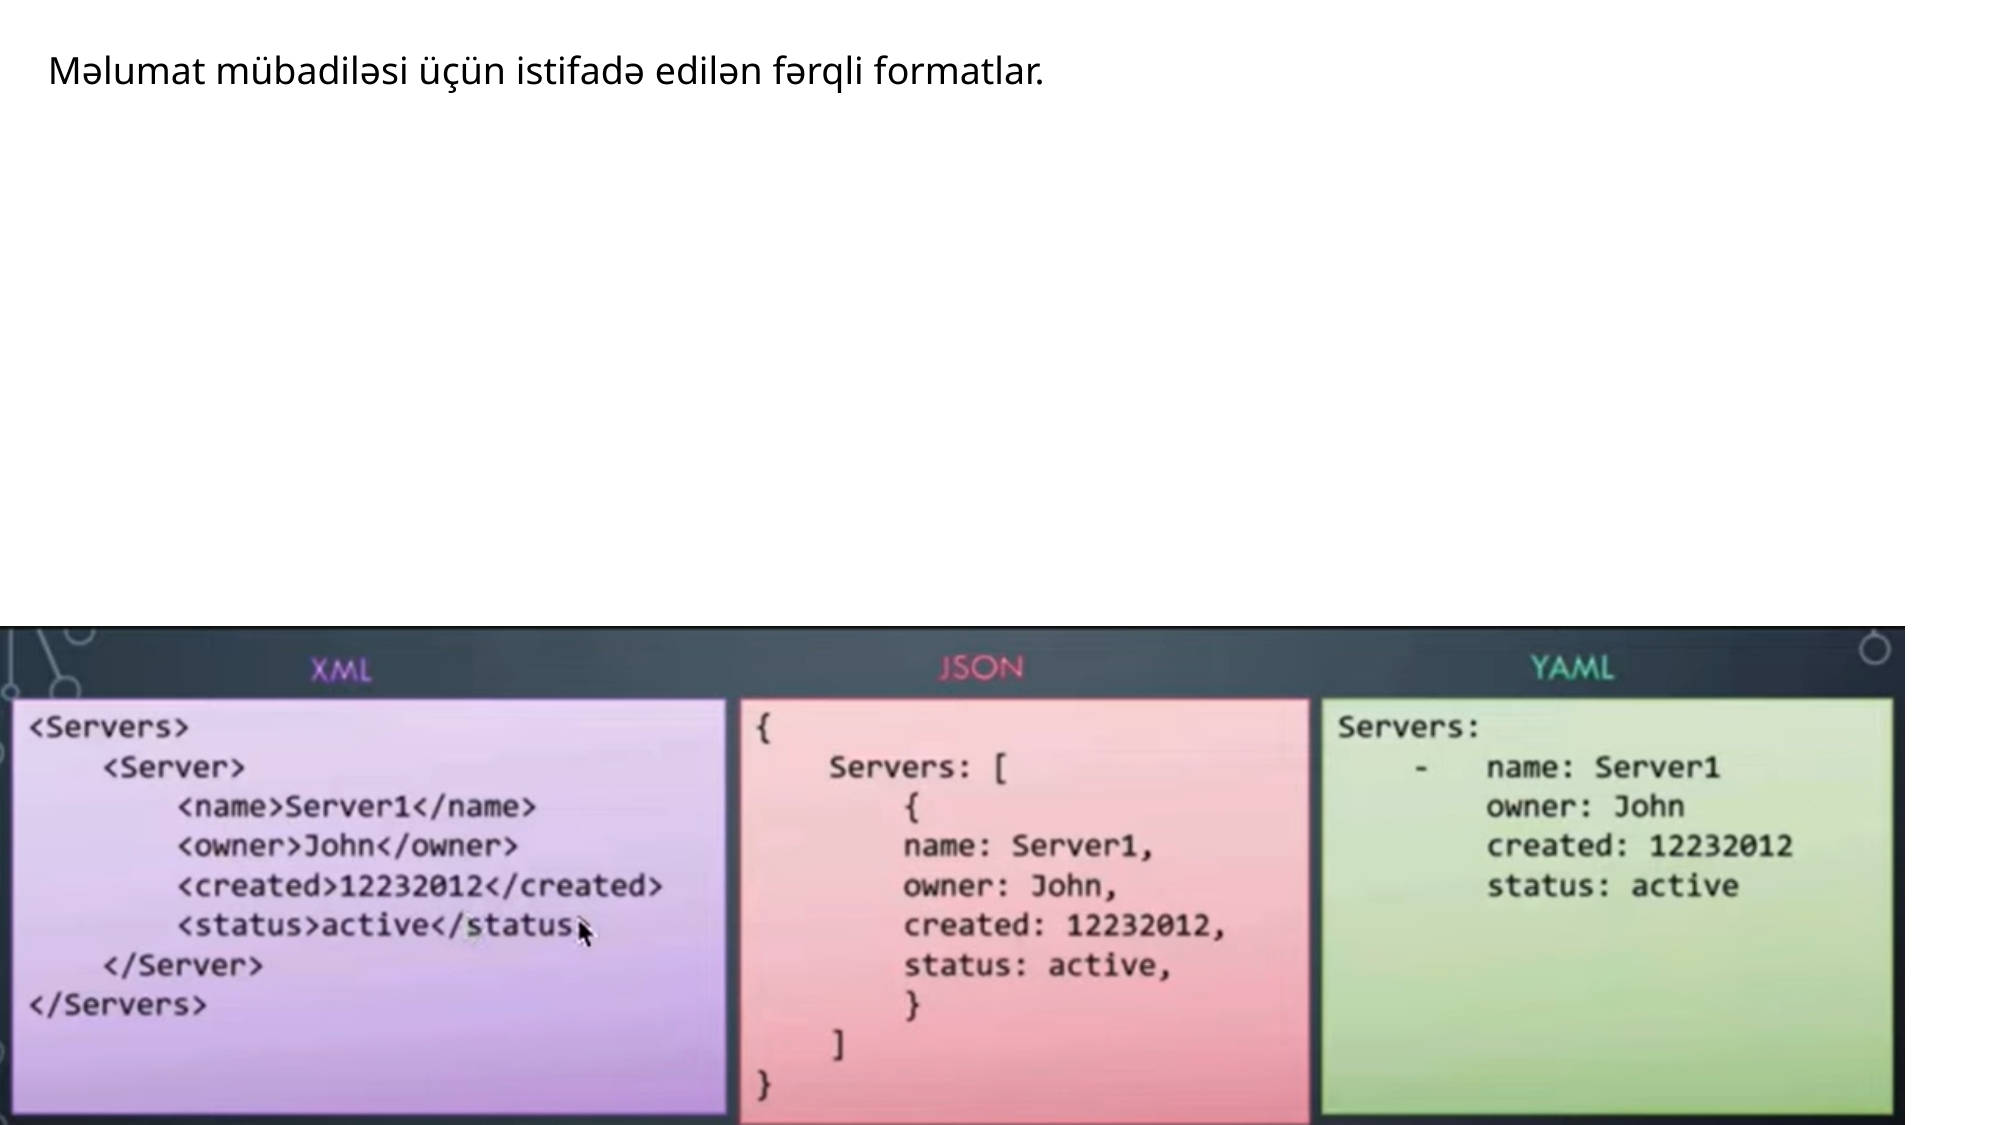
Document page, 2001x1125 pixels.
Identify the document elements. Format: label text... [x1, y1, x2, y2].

text_box Məlumat mübadiləsi üçün istifadə edilən fərqli formatlar. [33, 40, 1973, 100]
picture [0, 626, 1905, 1125]
